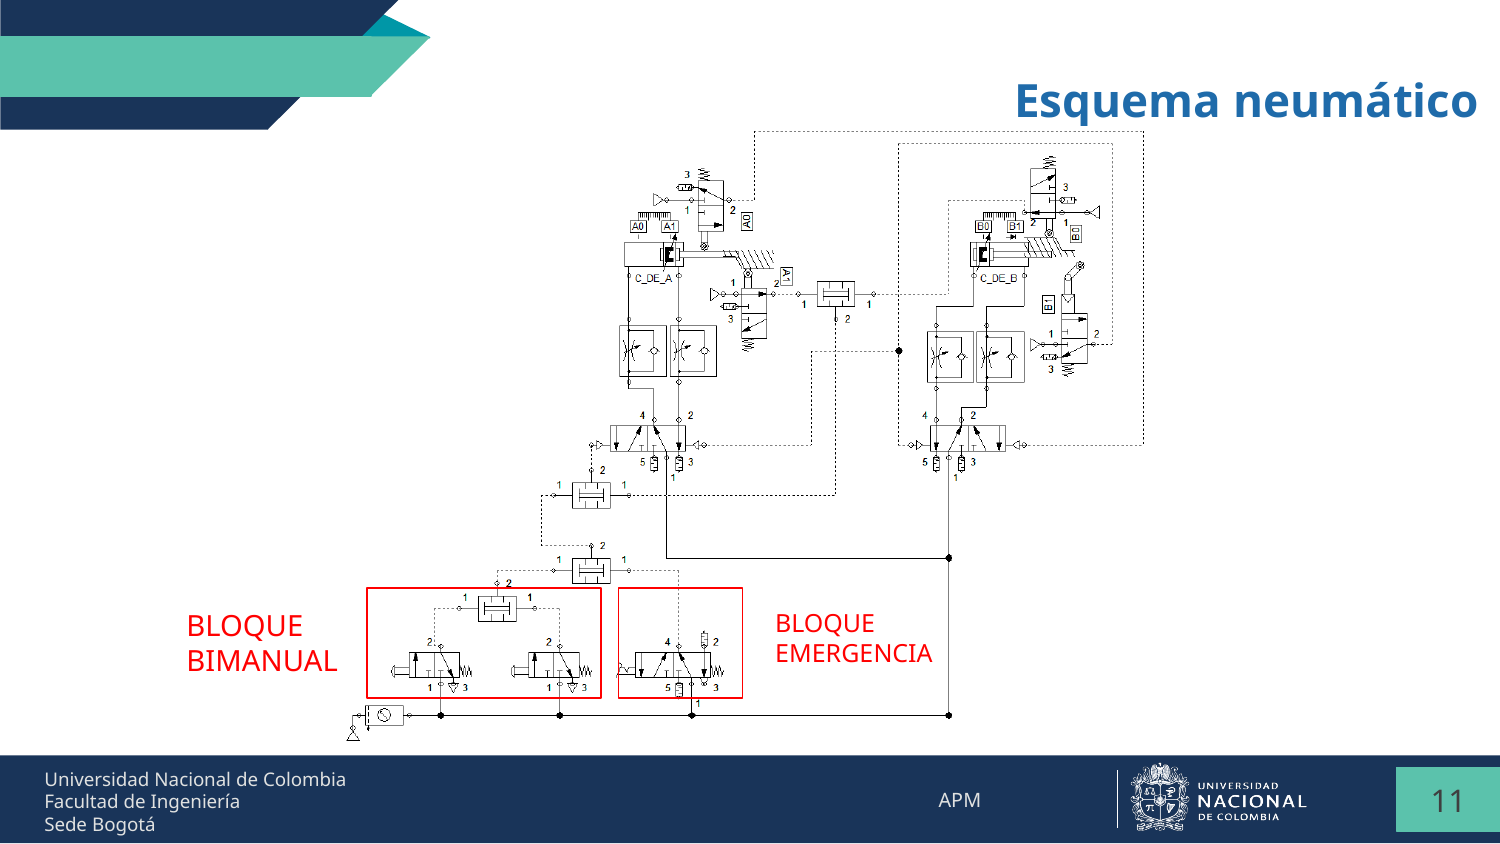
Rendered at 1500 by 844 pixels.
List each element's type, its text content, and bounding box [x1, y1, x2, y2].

picture [1124, 755, 1313, 844]
text_box BLOQUE BIMANUAL [171, 592, 335, 693]
slide_number 11 [1403, 766, 1494, 832]
picture [340, 126, 1147, 745]
text_box Esquema neumático [403, 0, 1494, 200]
